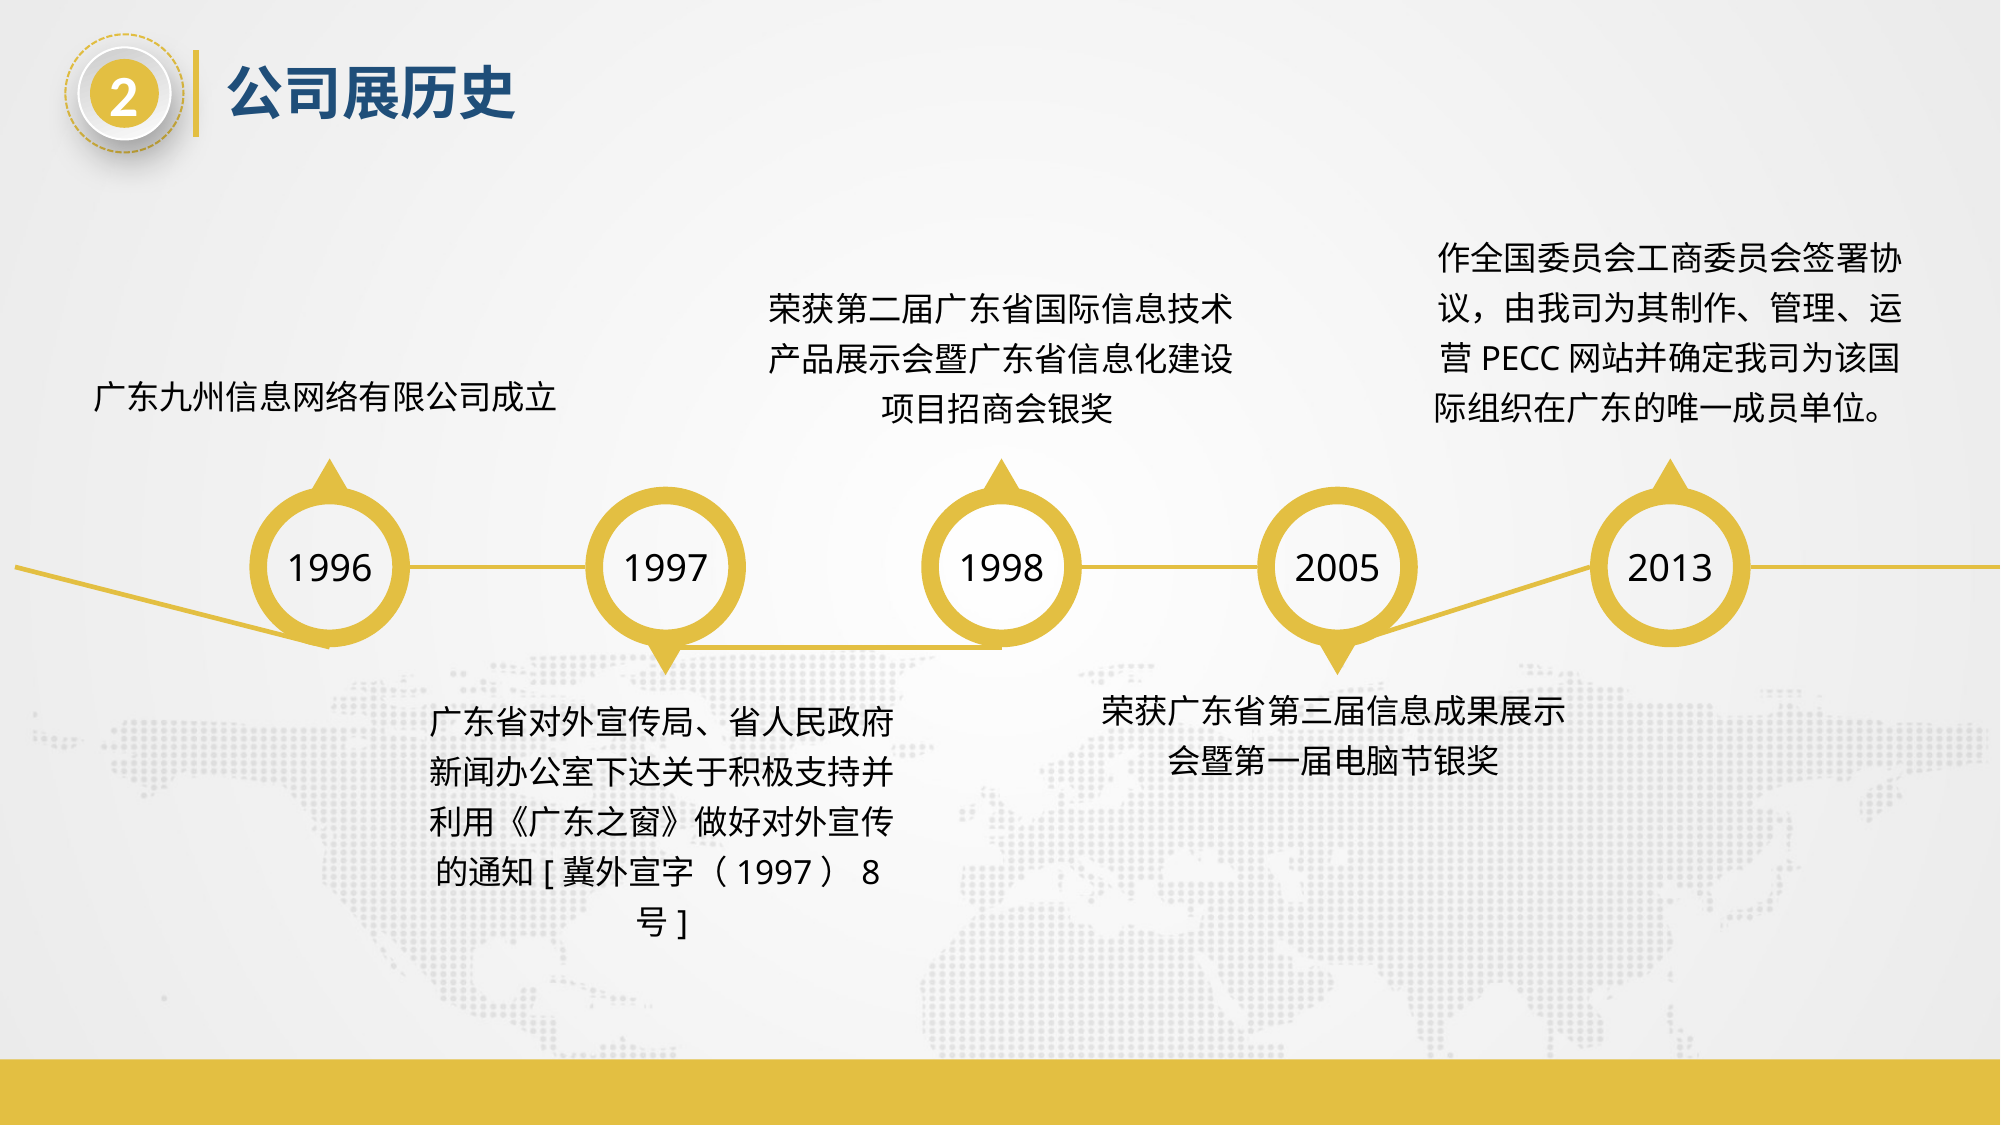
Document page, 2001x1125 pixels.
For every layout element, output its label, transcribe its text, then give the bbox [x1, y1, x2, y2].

text_box 荣获第二届广东省国际信息技术产品展示会暨广东省信息化建设项目招商会银奖 [745, 270, 1258, 436]
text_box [921, 458, 1082, 648]
text_box 荣获广东省第三届信息成果展示会暨第一届电脑节银奖 [1078, 673, 1590, 788]
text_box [249, 458, 410, 648]
text_box [0, 1058, 2000, 1125]
text_box 广东九州信息网络有限公司成立 [73, 358, 586, 424]
text_box 作全国委员会工商委员会签署协议，由我司为其制作、管理、运营PECC网站并确定我司为该国际组织在广东的唯一成员单位。 [1414, 220, 1926, 435]
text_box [1257, 486, 1418, 676]
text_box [585, 486, 746, 676]
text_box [65, 34, 534, 153]
text_box 广东省对外宣传局、省人民政府新闻办公室下达关于积极支持并利用《广东之窗》做好对外宣传的通知[冀外宣字（1997）8号] [406, 684, 918, 949]
picture [0, 0, 2001, 1125]
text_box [1590, 458, 1751, 648]
